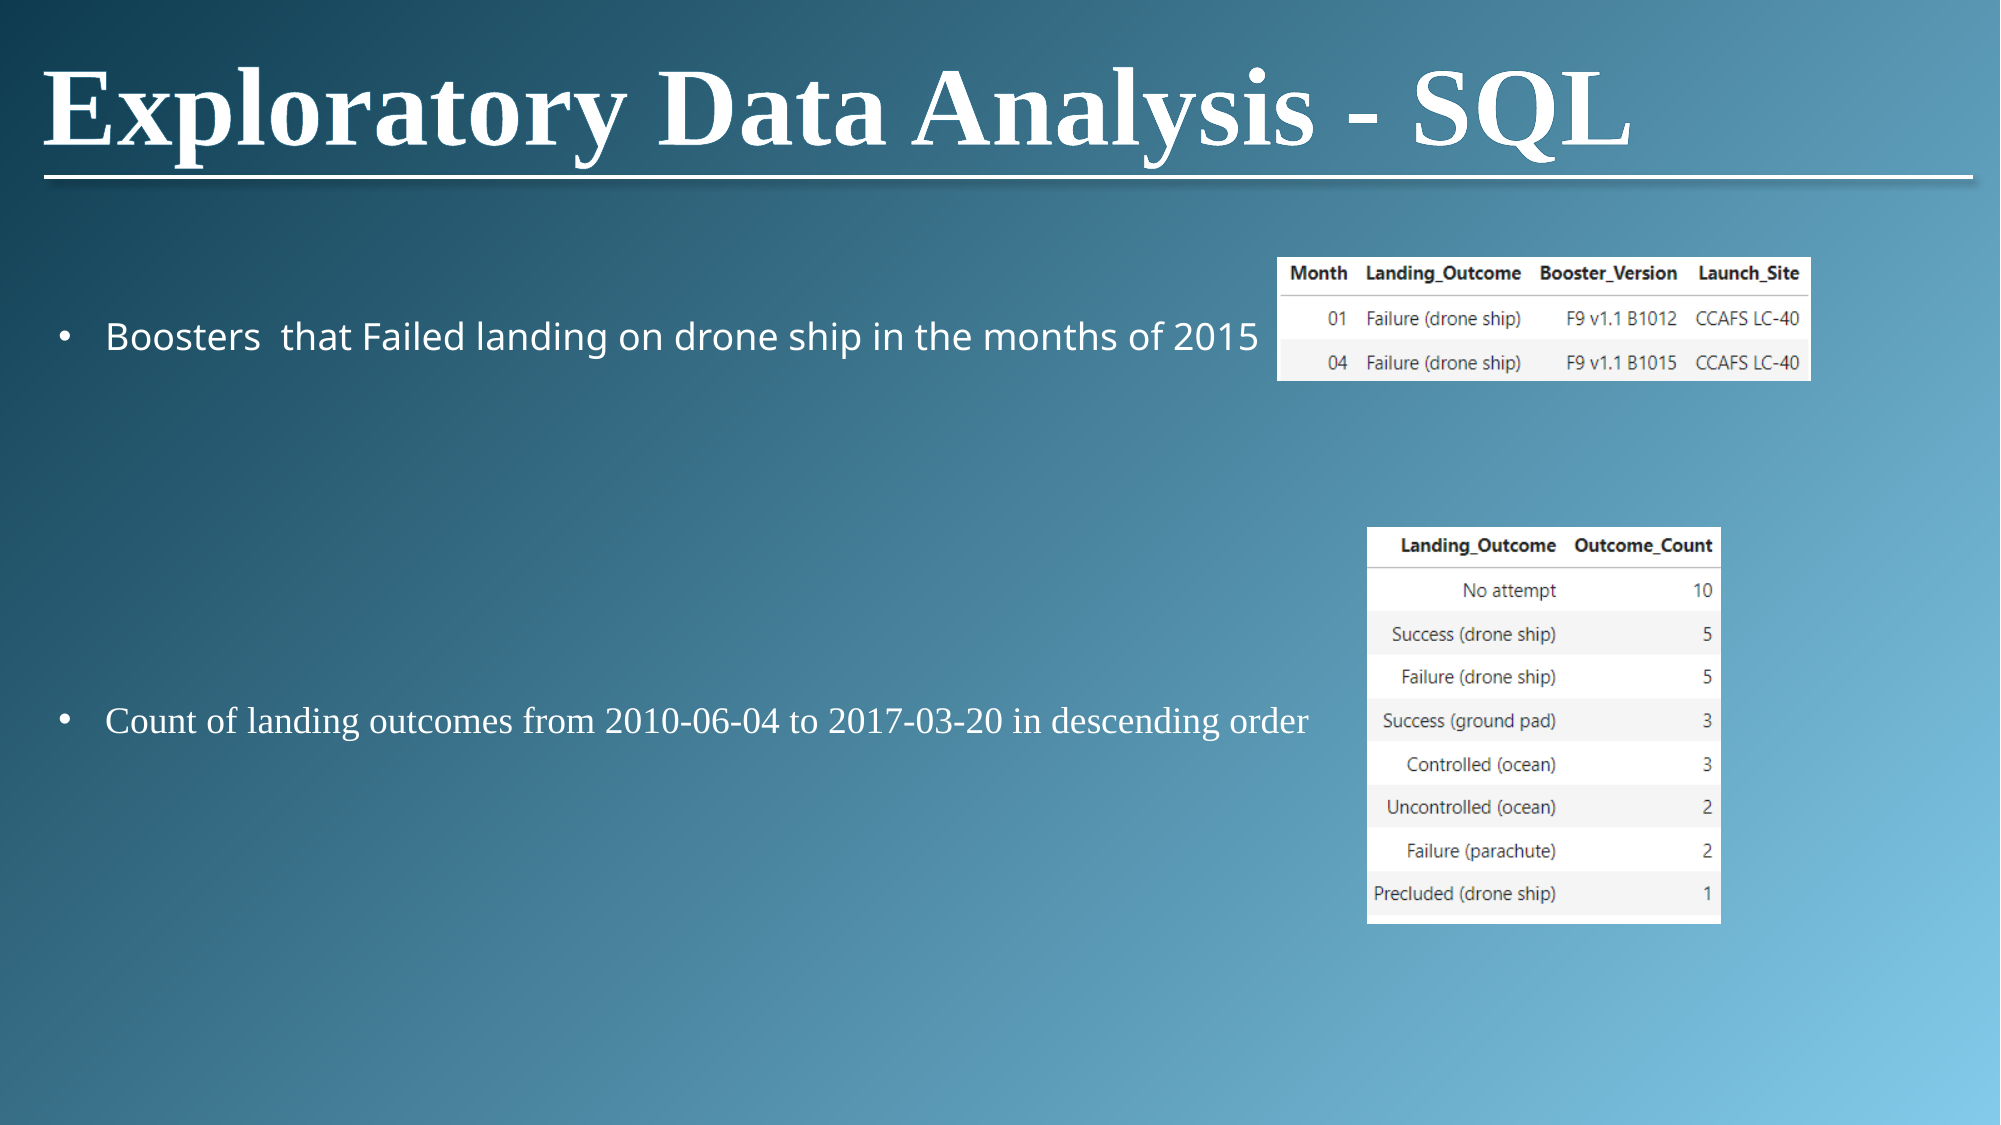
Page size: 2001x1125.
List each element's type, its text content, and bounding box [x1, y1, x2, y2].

text_box Boosters that Failed landing on drone ship in the months of 2015 Count of landing outcomes from 2010-06-04 to 2017-03-20 in descending order [43, 283, 1917, 1019]
title Exploratory Data Analysis - SQL [26, 0, 1968, 218]
picture [1366, 526, 1722, 924]
picture [1276, 257, 1812, 382]
